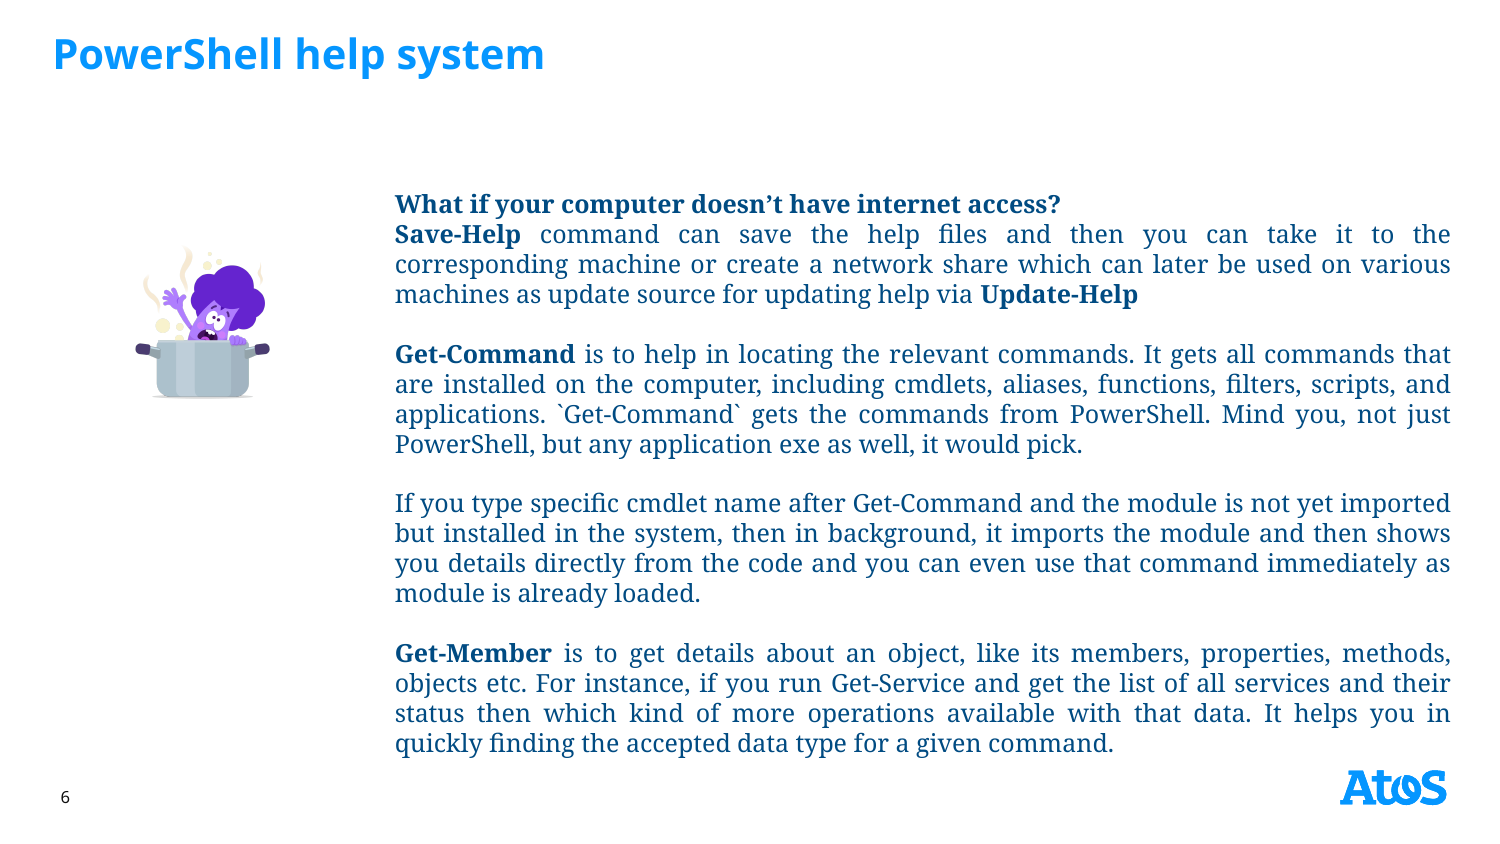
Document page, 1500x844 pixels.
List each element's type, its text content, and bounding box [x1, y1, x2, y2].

text_box What if your computer doesn’t have internet access? Save-Help command can save the help files and then you can take it to the corresponding machine or create a network share which can later be used on various machines as update source for updating help via Update-Help Get-Command is to help in locating the relevant commands. It gets all commands that are installed on the computer, including cmdlets, aliases, functions, filters, scripts, and applications. `Get-Command` gets the commands from PowerShell. Mind you, not just PowerShell, but any application exe as well, it would pick. If you type specific cmdlet name after Get-Command and the module is not yet imported but installed in the system, then in background, it imports the module and then shows you details directly from the code and you can even use that command immediately as module is already loaded. Get-Member is to get details about an object, like its members, properties, methods, objects etc. For instance, if you run Get-Service and get the list of all services and their status then which kind of more operations available with that data. It helps you in quickly finding the accepted data type for a given command. [380, 151, 1468, 772]
title PowerShell help system [37, 20, 1445, 141]
picture [120, 240, 282, 402]
